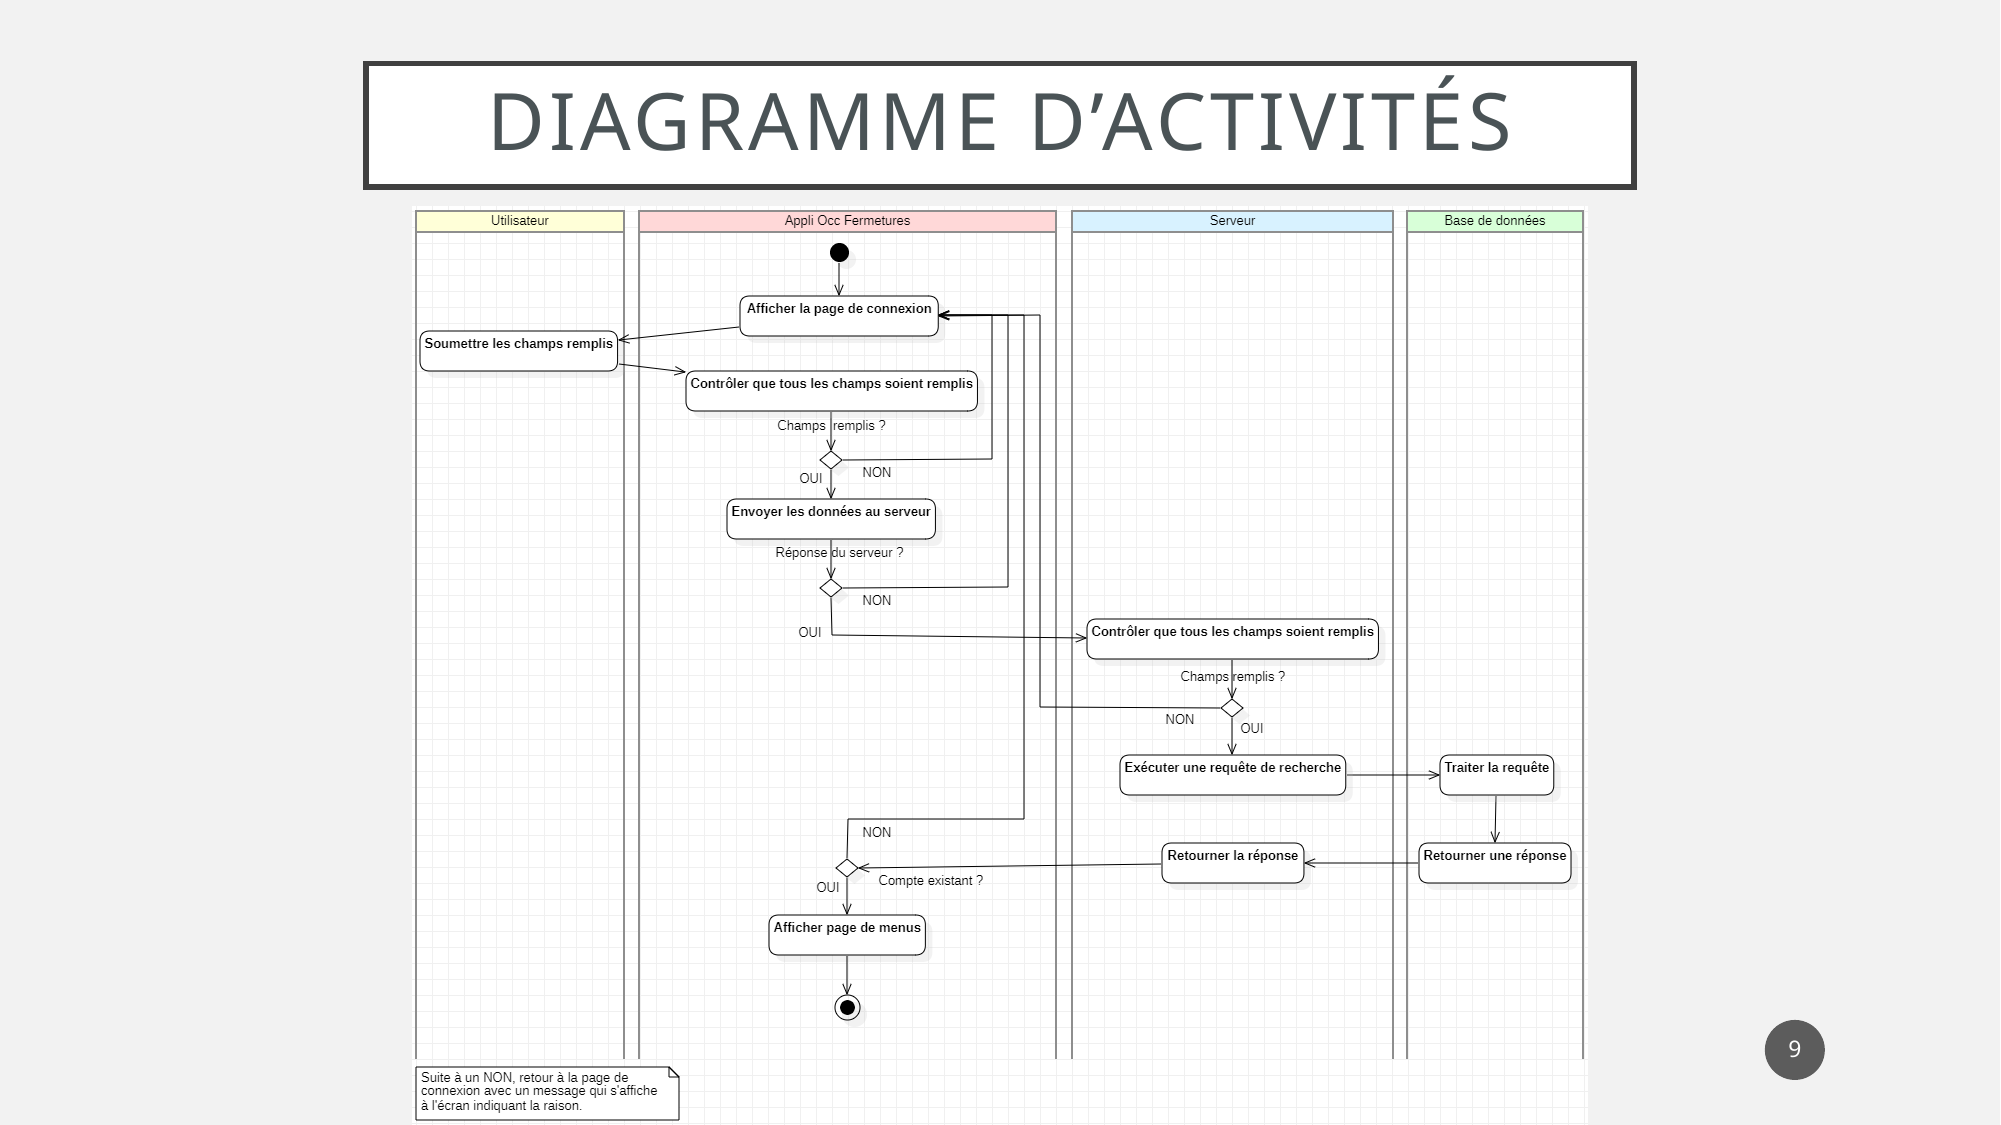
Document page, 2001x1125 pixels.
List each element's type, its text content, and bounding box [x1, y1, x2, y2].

picture [412, 206, 1588, 1125]
title DIAGRAMME D’ACTIVITÉS [363, 61, 1637, 190]
slide_number 9 [1764, 1019, 1825, 1080]
